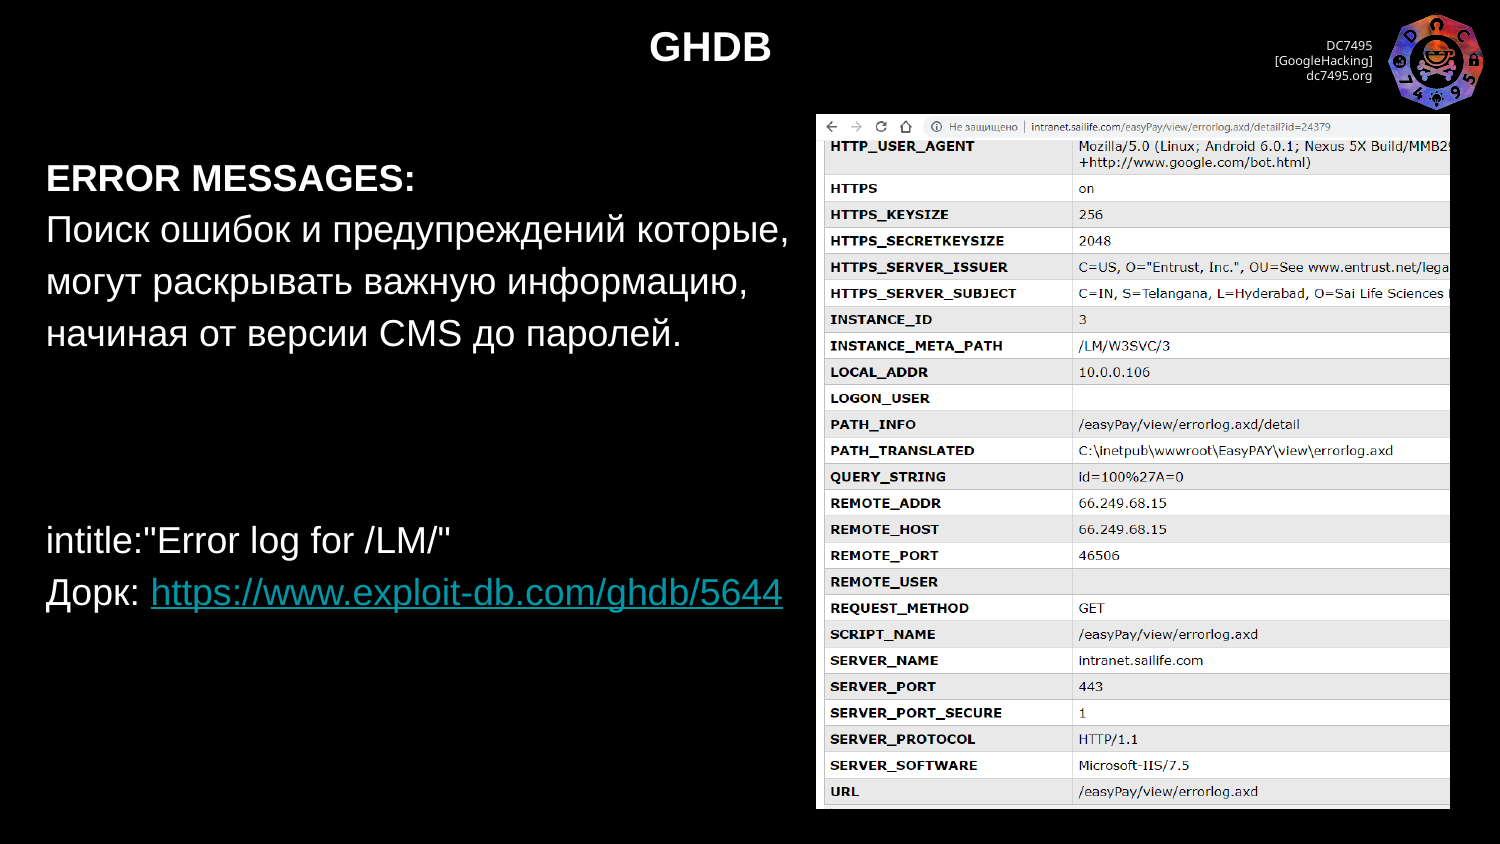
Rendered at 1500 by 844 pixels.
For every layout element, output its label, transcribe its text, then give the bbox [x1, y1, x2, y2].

picture [815, 114, 1450, 809]
list ERROR MESSAGES: Поиск ошибок и предупреждений которые, могут раскрывать важную информацию, начиная от версии CMS до паролей. intitle:"Error log for /LM/" Дорк: https://www.exploit-db.com/ghdb/5644 [12, 0, 817, 809]
picture [1385, 10, 1488, 113]
text_box GHDB [634, 12, 817, 78]
text_box DC7495 [GoogleHacking] dc7495.org [1115, 37, 1373, 113]
